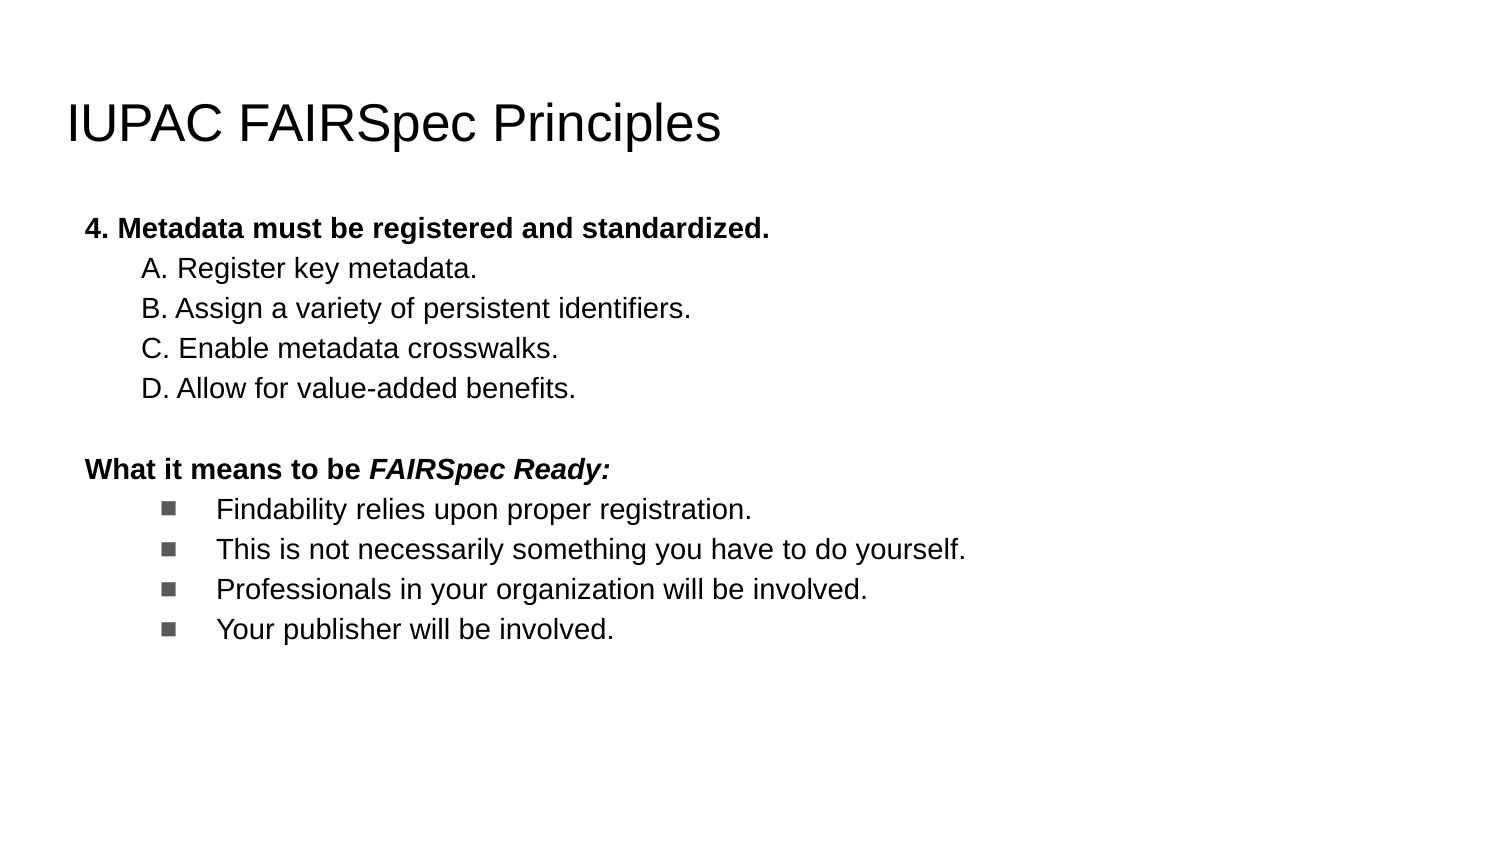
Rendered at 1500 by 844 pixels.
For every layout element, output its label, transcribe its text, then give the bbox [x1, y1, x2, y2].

title IUPAC FAIRSpec Principles [51, 72, 1449, 167]
list 4. Metadata must be registered and standardized. A. Register key metadata. B. Assign a variety of persistent identifiers. C. Enable metadata crosswalks. D. Allow for value-added benefits. What it means to be FAIRSpec Ready: Findability relies upon proper registration. This is not necessarily something you have to do yourself. Professionals in your organization will be involved. Your publisher will be involved. [51, 189, 1449, 750]
